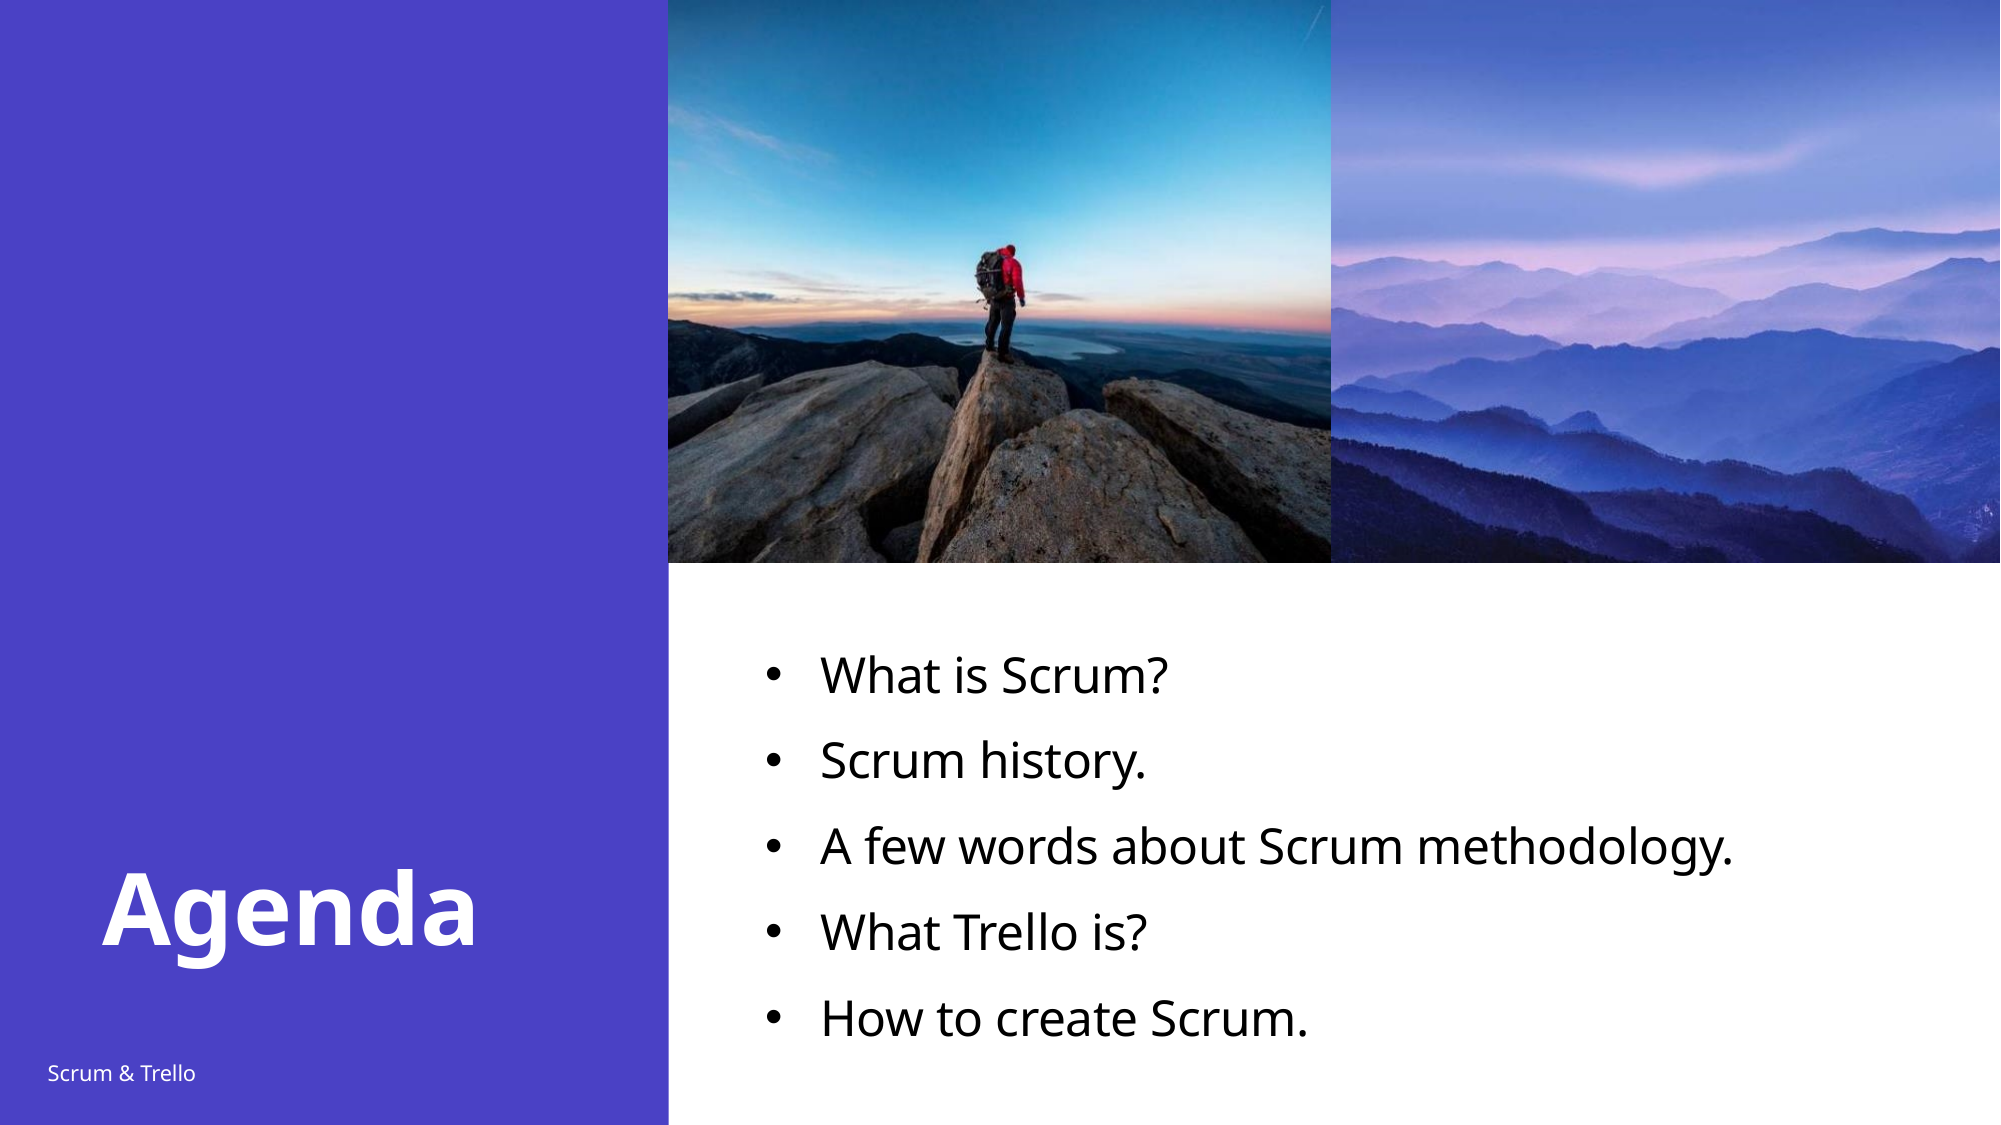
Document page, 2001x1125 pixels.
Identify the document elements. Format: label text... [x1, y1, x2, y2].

picture [668, 0, 2000, 563]
list What is Scrum? Scrum history. A few words about Scrum methodology. What Trello is? How to create Scrum. [750, 630, 1881, 1056]
footer Scrum & Trello [32, 1042, 648, 1103]
title Agenda [87, 127, 614, 975]
